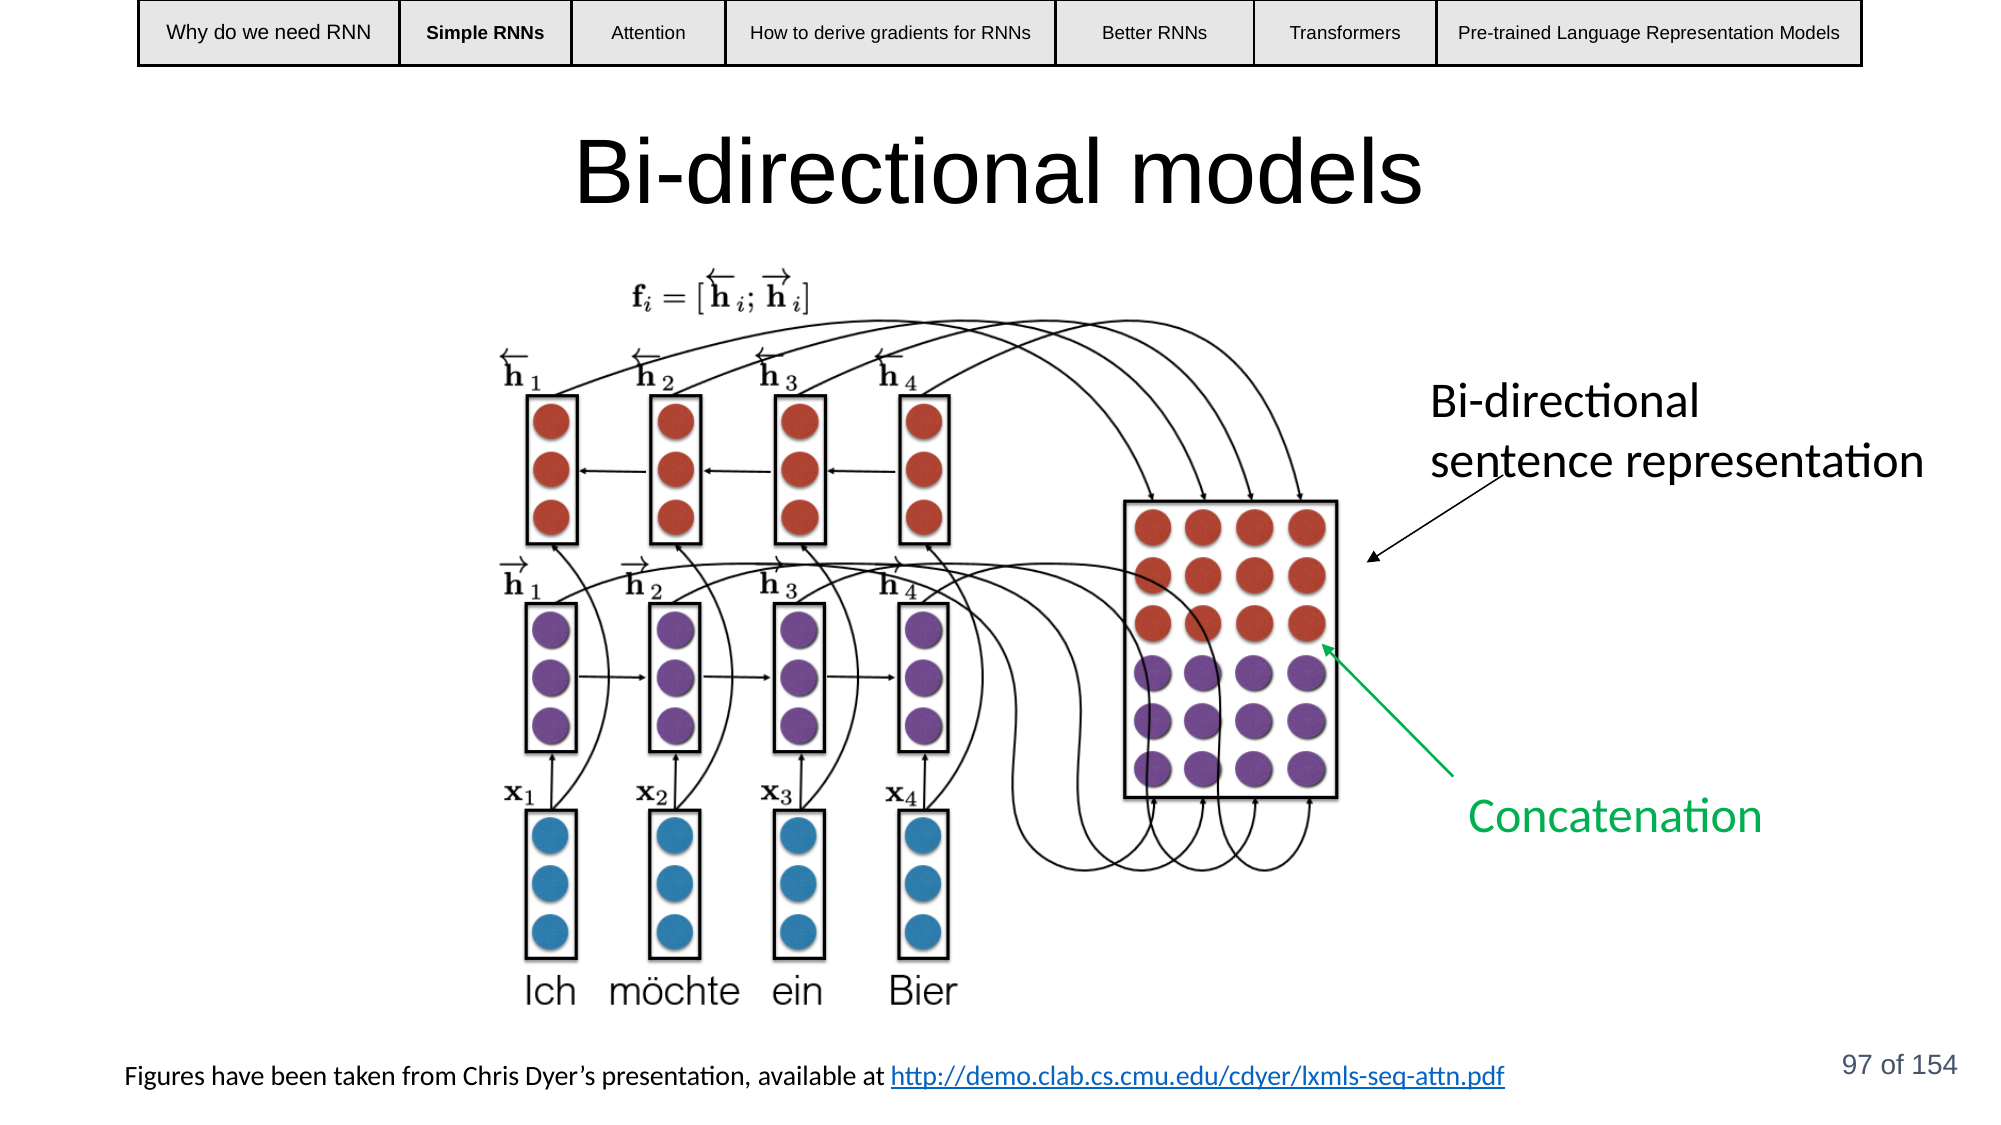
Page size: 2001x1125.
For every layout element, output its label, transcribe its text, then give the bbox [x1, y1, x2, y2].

text_box Figures have been taken from Chris Dyer’s presentation, available at http://demo.clab.cs.cmu.edu/cdyer/lxmls-seq-attn.pdf [109, 1049, 1708, 1099]
slide_number ‹#› of 154 [1708, 1019, 1974, 1106]
table_header How to derive gradients for RNNs [727, 1, 1054, 64]
table_header Better RNNs [1057, 1, 1253, 64]
text_box Concatenation [1453, 774, 1782, 851]
table_header Why do we need RNN [140, 1, 398, 64]
table_header Pre-trained Language Representation Models [1438, 1, 1860, 64]
title Bi-directional models [68, 97, 1932, 223]
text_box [1366, 474, 1504, 563]
table_header Simple RNNs [401, 1, 570, 64]
table_header Transformers [1255, 1, 1435, 64]
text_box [1321, 643, 1454, 777]
table_header Attention [573, 1, 724, 64]
picture [498, 262, 1381, 1025]
text_box Bi-directional sentence representation [1415, 360, 1946, 497]
